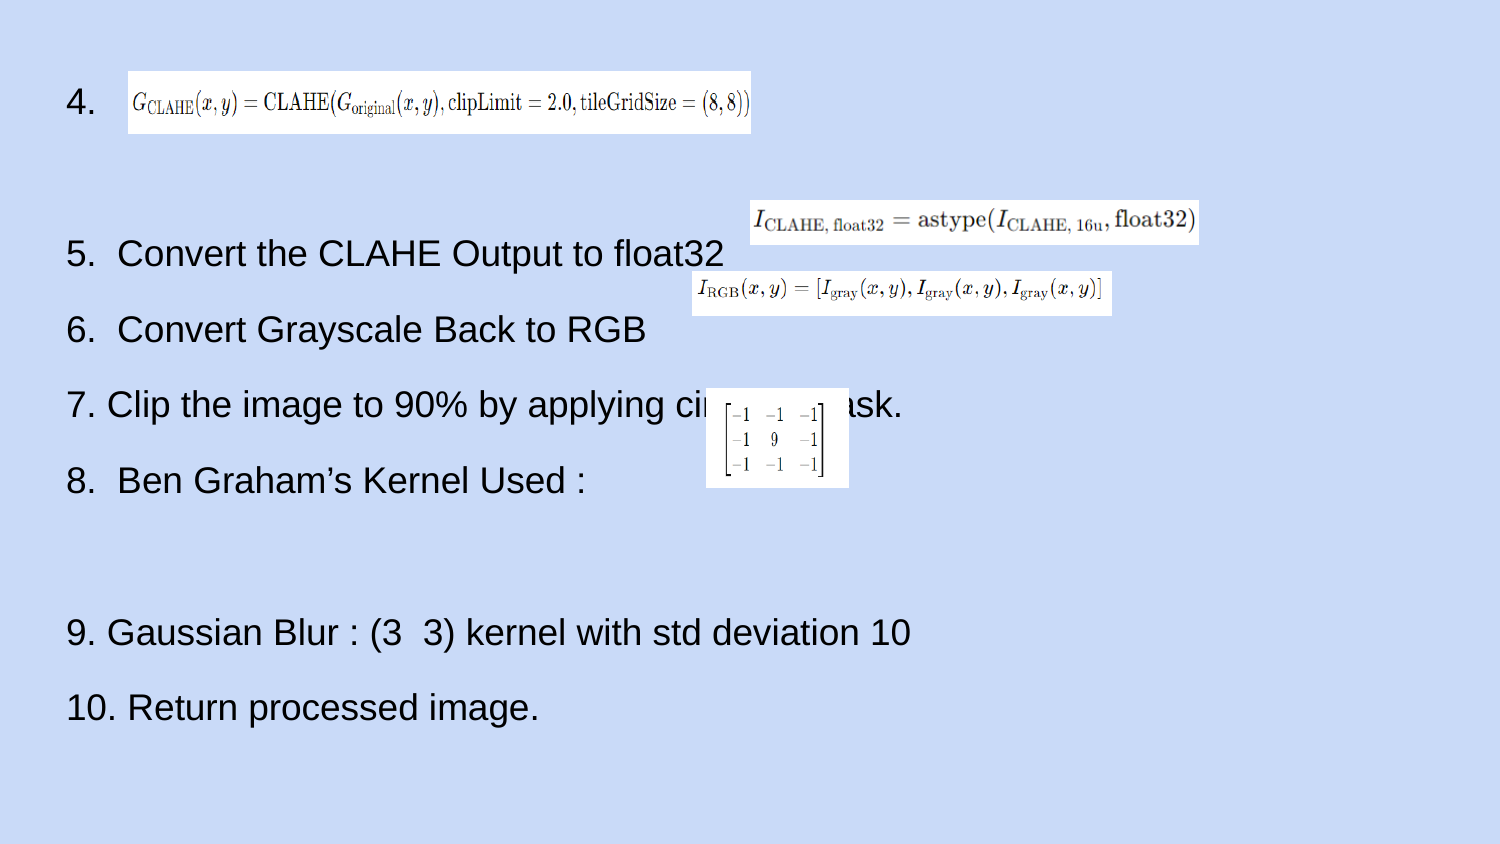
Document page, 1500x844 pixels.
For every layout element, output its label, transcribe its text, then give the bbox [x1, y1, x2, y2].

list 4. 5. Convert the CLAHE Output to float32 6. Convert Grayscale Back to RGB 7. Clip the image to 90% by applying circular mask. 8. Ben Graham’s Kernel Used : 9. Gaussian Blur : (3 3) kernel with std deviation 10 10. Return processed image. [51, 55, 1449, 750]
picture [691, 271, 1112, 316]
picture [750, 199, 1199, 245]
picture [128, 71, 751, 134]
picture [705, 388, 849, 488]
